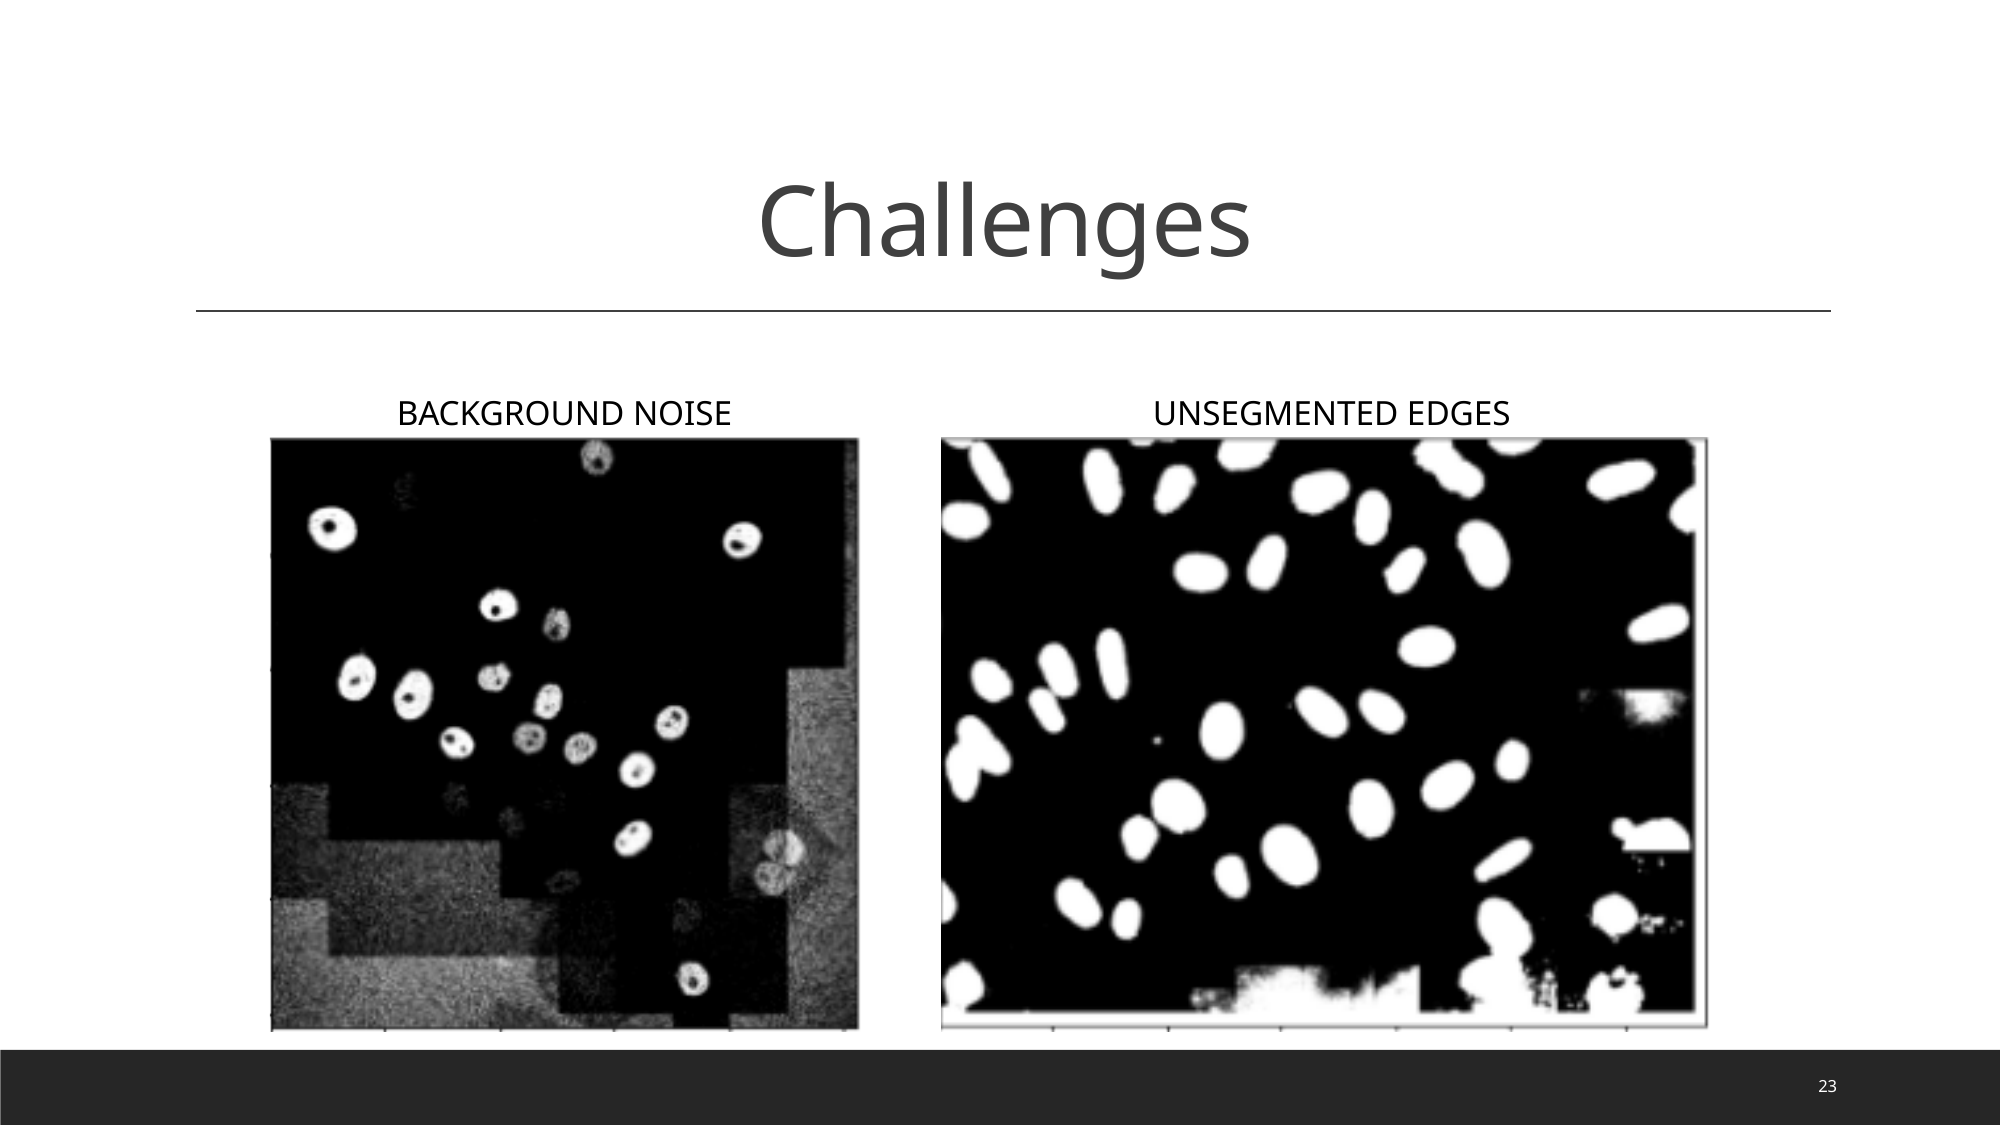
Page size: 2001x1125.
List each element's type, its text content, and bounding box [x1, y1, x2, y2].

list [940, 436, 1731, 1032]
slide_number 23 [1803, 1057, 1932, 1118]
list Unsegmented edges [1137, 349, 1900, 471]
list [269, 436, 863, 1032]
list Background noise [381, 349, 761, 434]
title Challenges [180, 47, 1830, 285]
